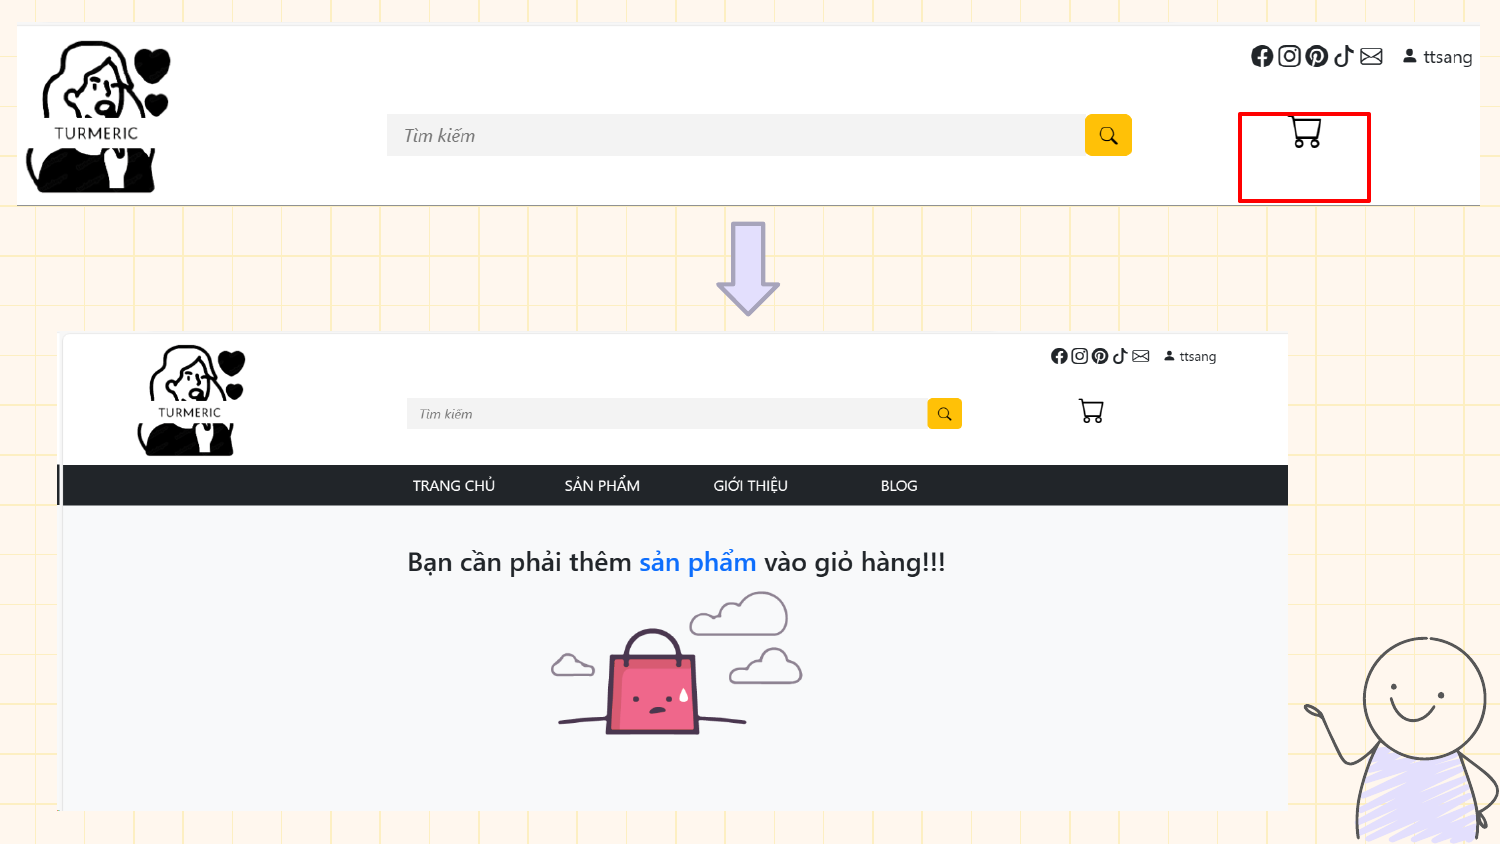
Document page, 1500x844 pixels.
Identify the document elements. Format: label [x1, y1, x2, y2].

text_box [1302, 636, 1500, 844]
picture [57, 331, 1289, 811]
picture [16, 22, 1480, 206]
text_box [716, 221, 781, 317]
